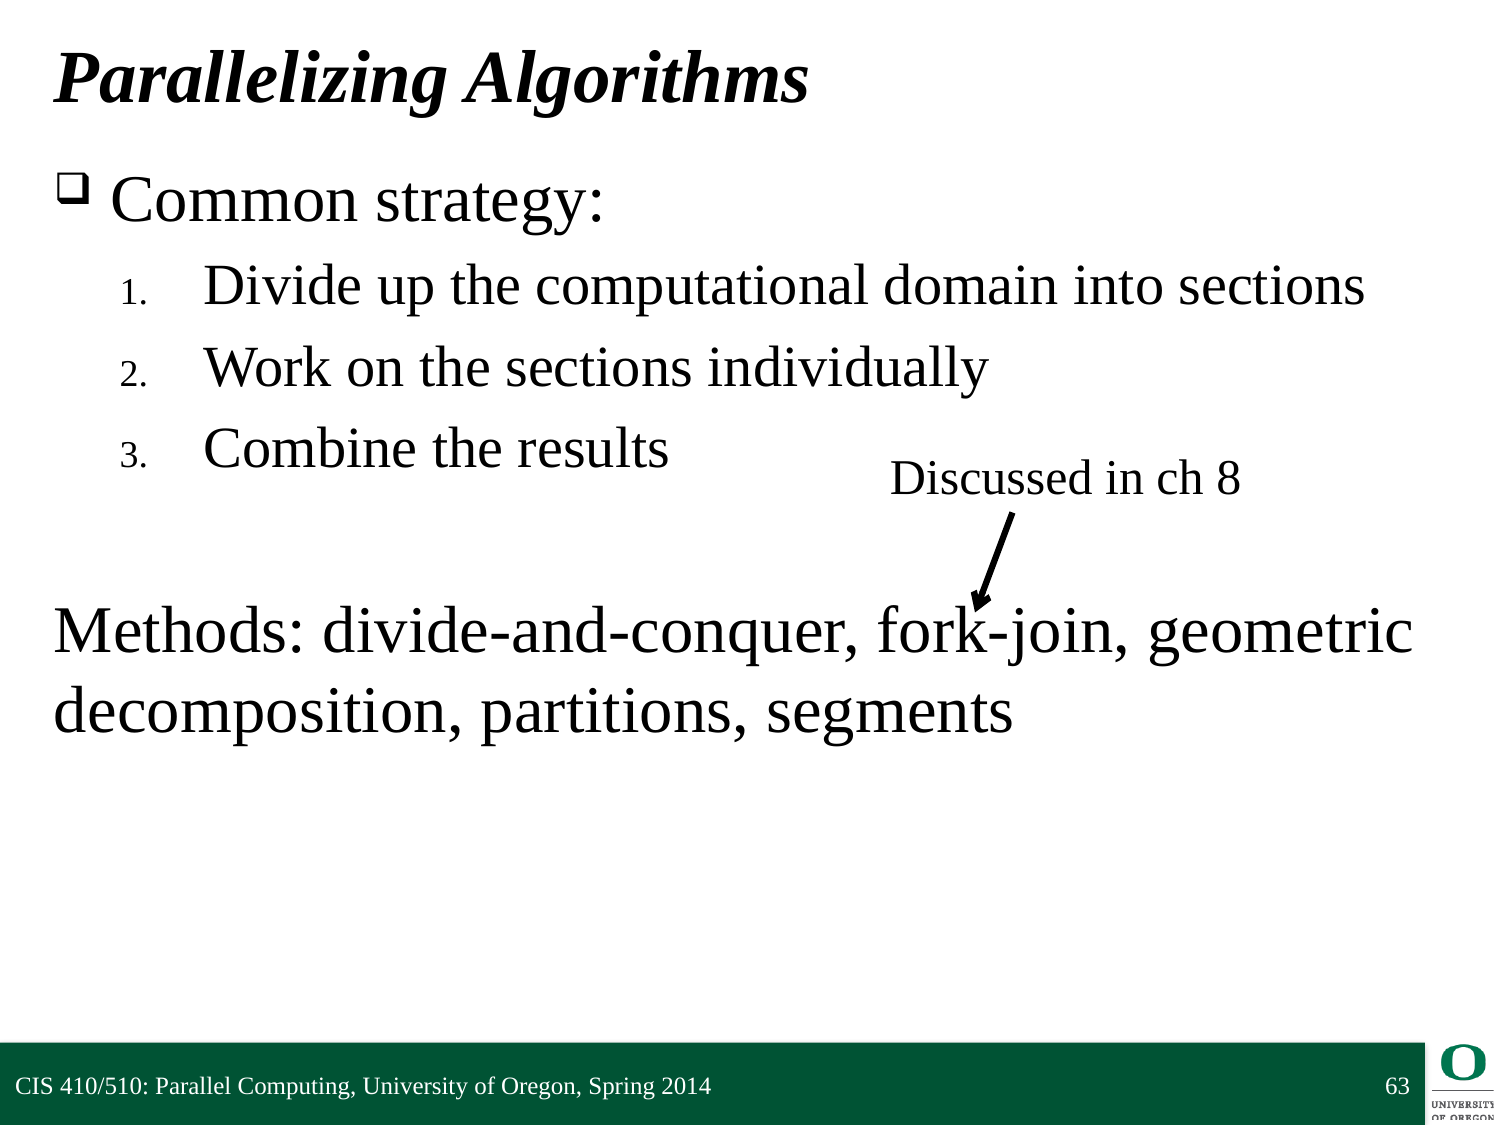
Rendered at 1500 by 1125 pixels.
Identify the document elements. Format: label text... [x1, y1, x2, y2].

footer CIS 410/510: Parallel Computing, University of Oregon, Spring 2014 [0, 1044, 988, 1125]
slide_number 63 [1074, 1044, 1425, 1125]
text_box Discussed in ch 8 [874, 437, 1263, 513]
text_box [974, 512, 1013, 613]
title Parallelizing Algorithms [39, 0, 1500, 145]
list Common strategy: Divide up the computational domain into sections Work on the sections individually Combine the results Methods: divide-and-conquer, fork-join, geometric decomposition, partitions, segments [39, 147, 1500, 1046]
